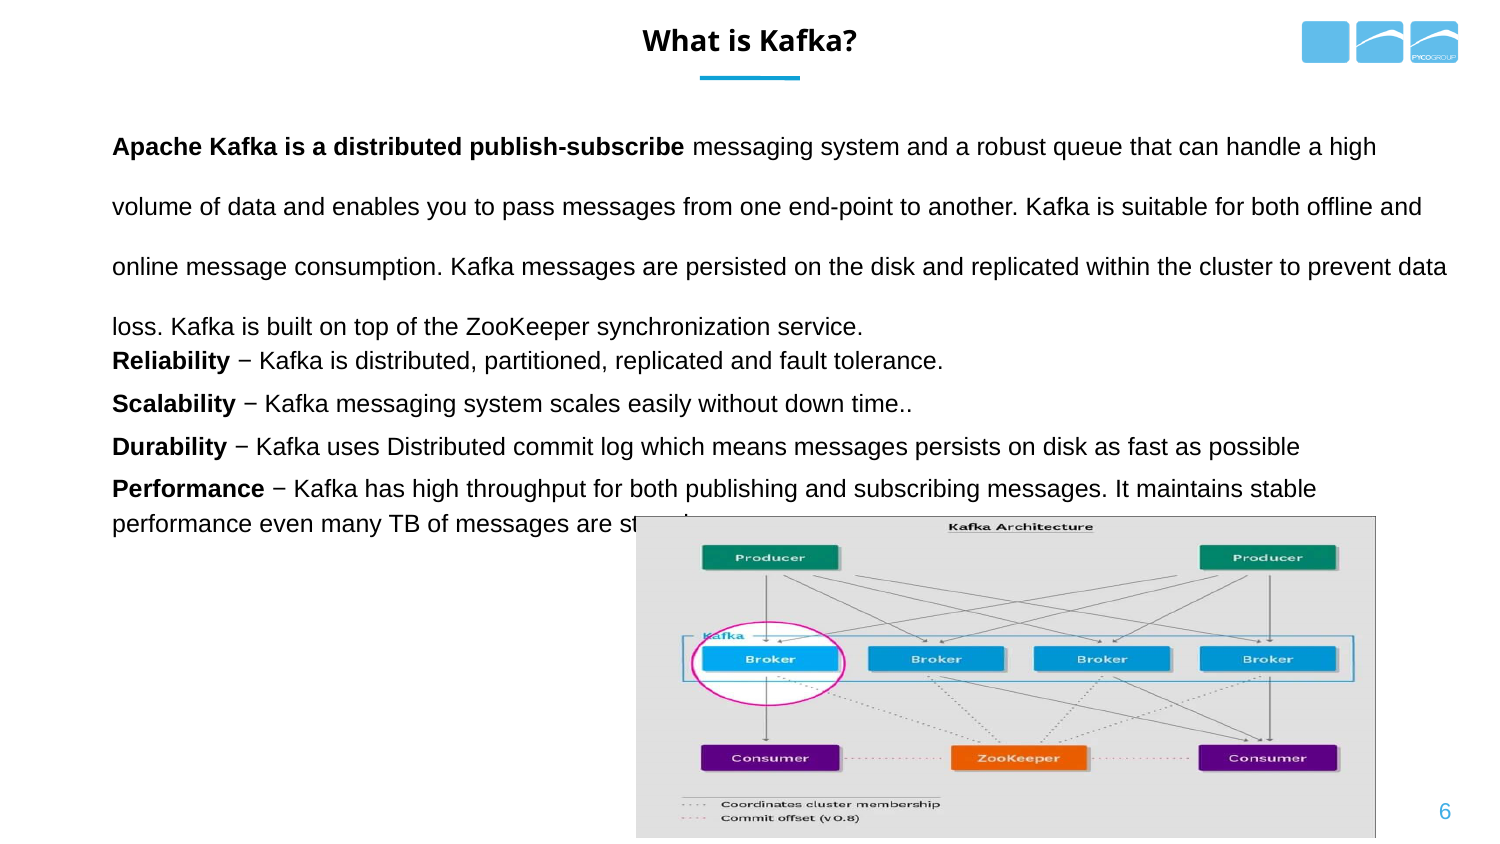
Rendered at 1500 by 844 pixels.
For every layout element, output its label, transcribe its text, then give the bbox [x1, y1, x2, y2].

picture [636, 516, 1377, 838]
title What is Kafka? [75, 10, 1425, 75]
list Apache Kafka is a distributed publish-subscribe messaging system and a robust queue that can handle a high volume of data and enables you to pass messages from one end-point to another. Kafka is suitable for both offline and online message consumption. Kafka messages are persisted on the disk and replicated within the cluster to prevent data loss. Kafka is built on top of the ZooKeeper synchronization service. Reliability − Kafka is distributed, partitioned, replicated and fault tolerance. Scalability − Kafka messaging system scales easily without down time.. Durability − Kafka uses Distributed commit log which means messages persists on disk as fast as possible Performance − Kafka has high throughput for both publishing and subscribing messages. It maintains stable performance even many TB of messages are stored [24, 94, 1476, 830]
picture [1298, 19, 1461, 66]
